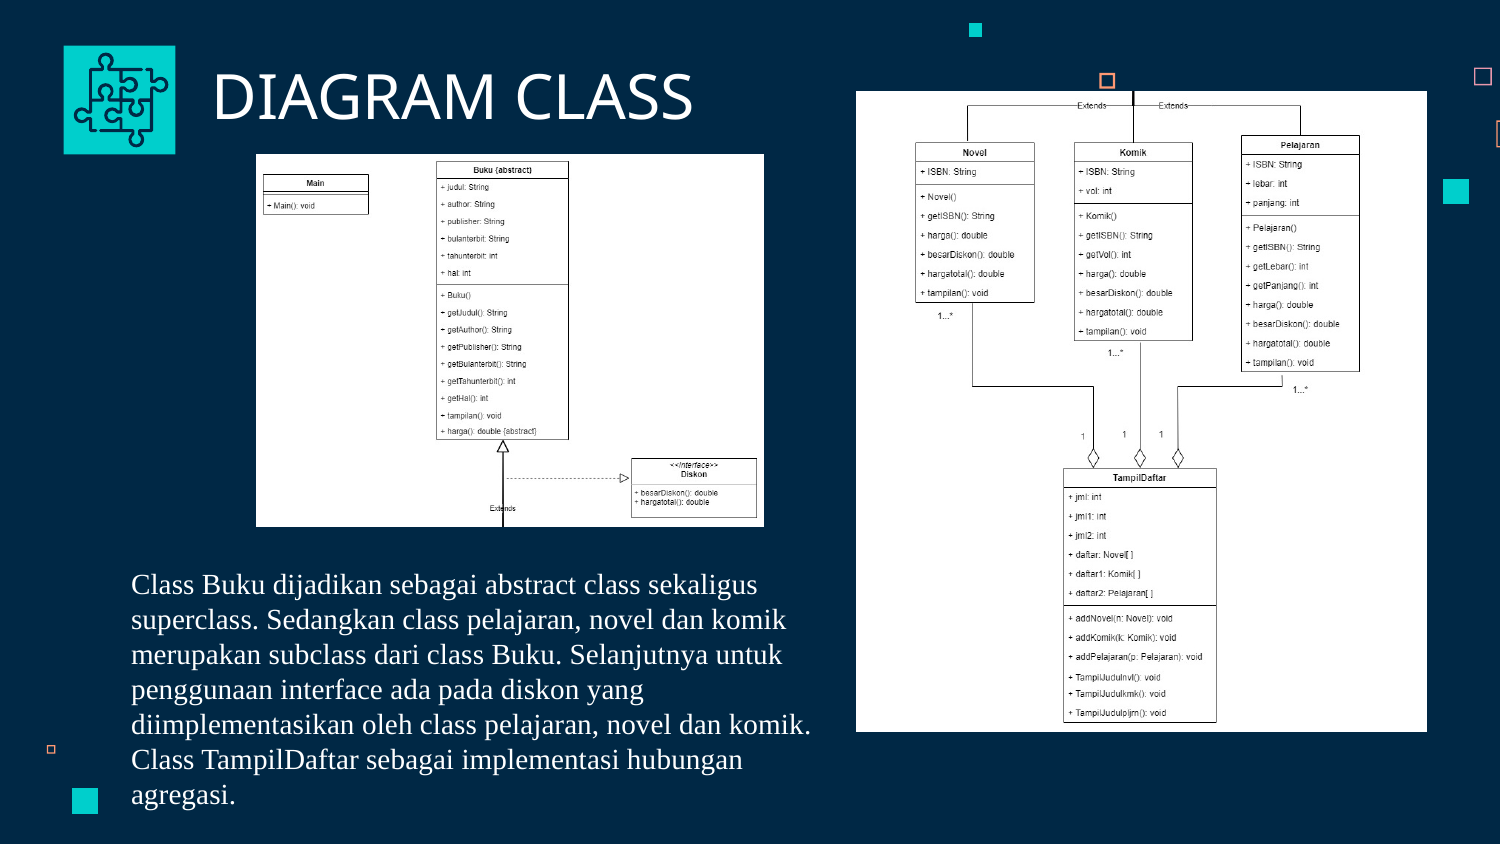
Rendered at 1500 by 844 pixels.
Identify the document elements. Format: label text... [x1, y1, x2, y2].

title DIAGRAM CLASS [196, 52, 948, 148]
text_box [63, 45, 176, 155]
text_box Class Buku dijadikan sebagai abstract class sekaligus superclass. Sedangkan class pelajaran, novel dan komik merupakan subclass dari class Buku. Selanjutnya untuk penggunaan interface ada pada diskon yang diimplementasikan oleh class pelajaran, novel dan komik. Class TampilDaftar sebagai implementasi hubungan agregasi. [115, 550, 846, 828]
picture [255, 154, 764, 527]
text_box [73, 52, 169, 148]
picture [855, 91, 1427, 732]
